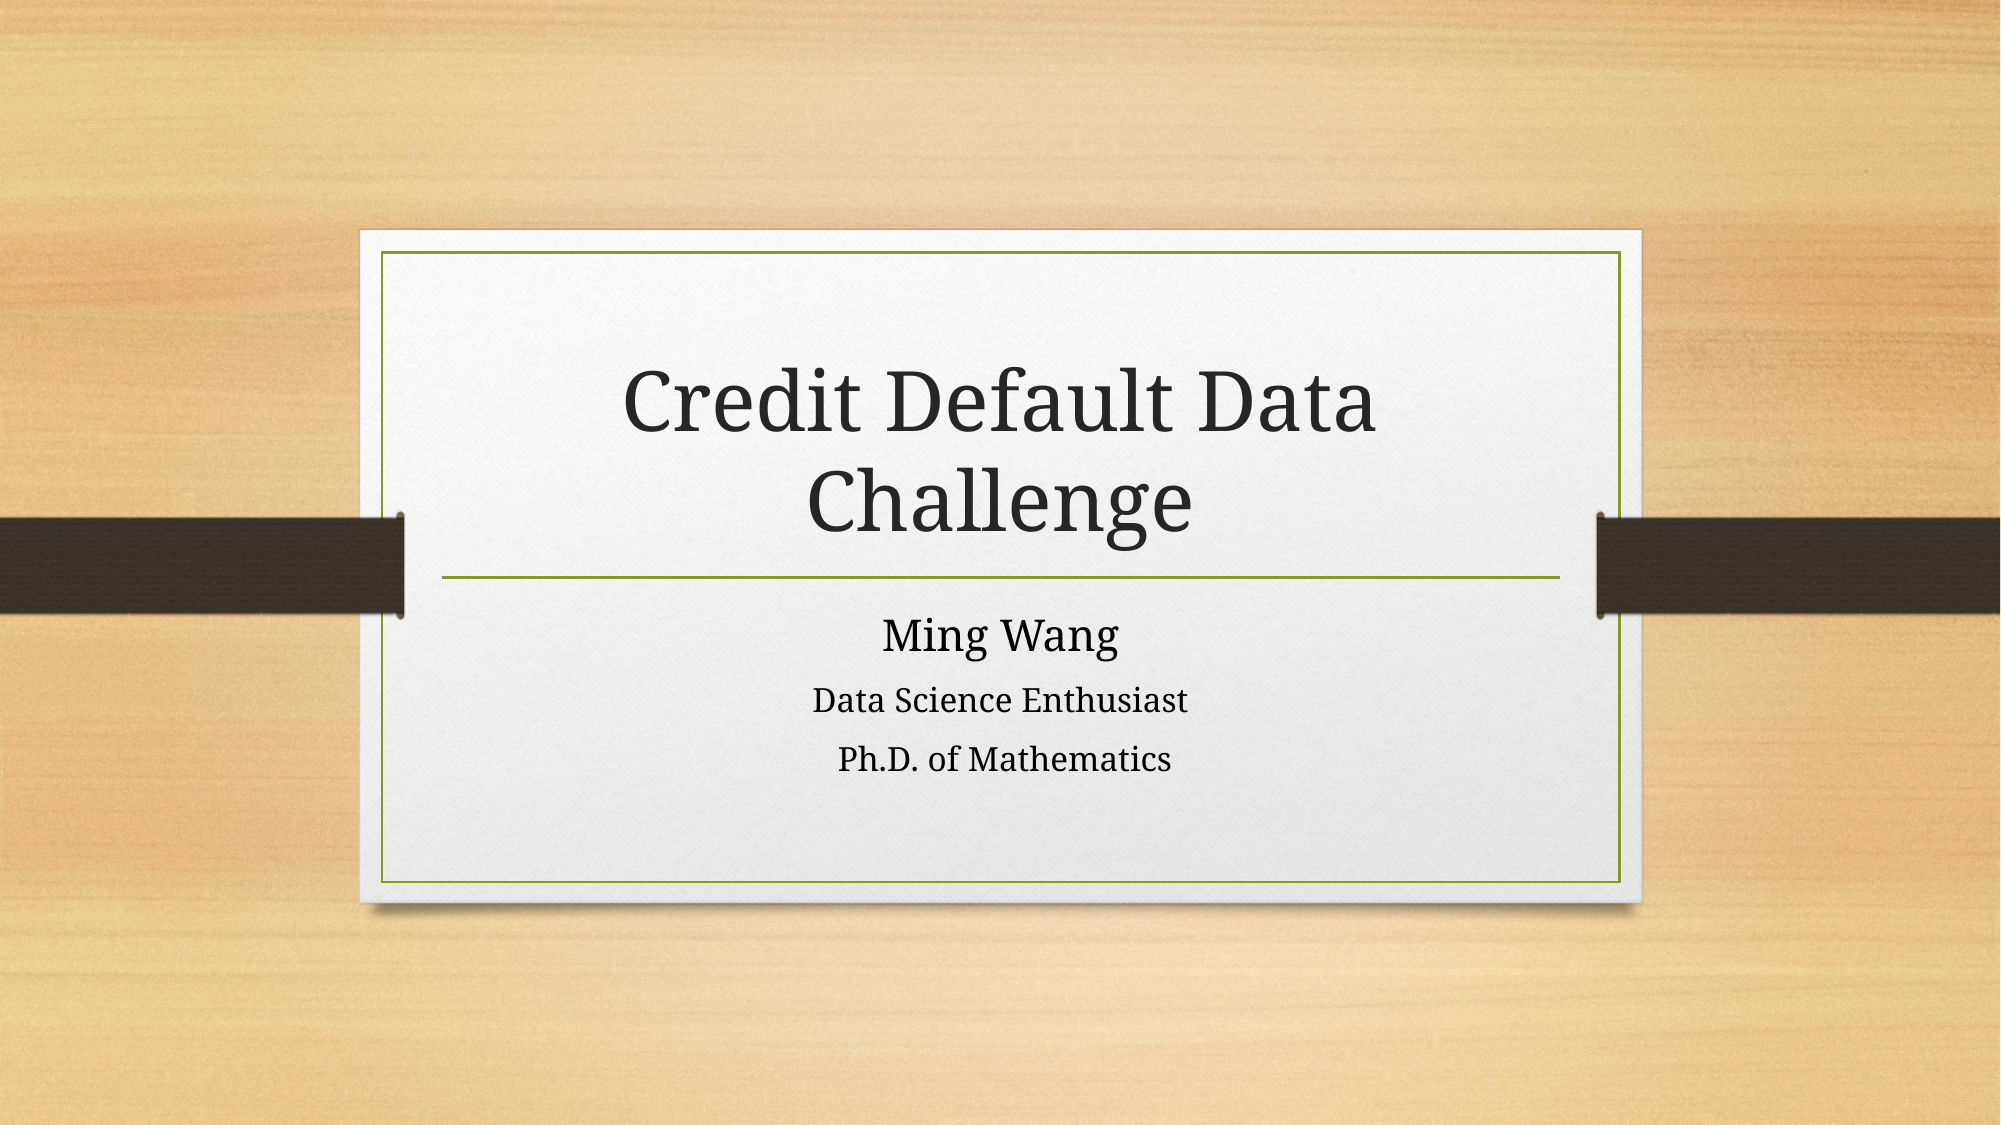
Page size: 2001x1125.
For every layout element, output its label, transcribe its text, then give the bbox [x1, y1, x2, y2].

subtitle Ming Wang Data Science Enthusiast Ph.D. of Mathematics [441, 600, 1560, 817]
picture [0, 0, 2001, 1125]
title Credit Default Data Challenge [441, 306, 1560, 556]
